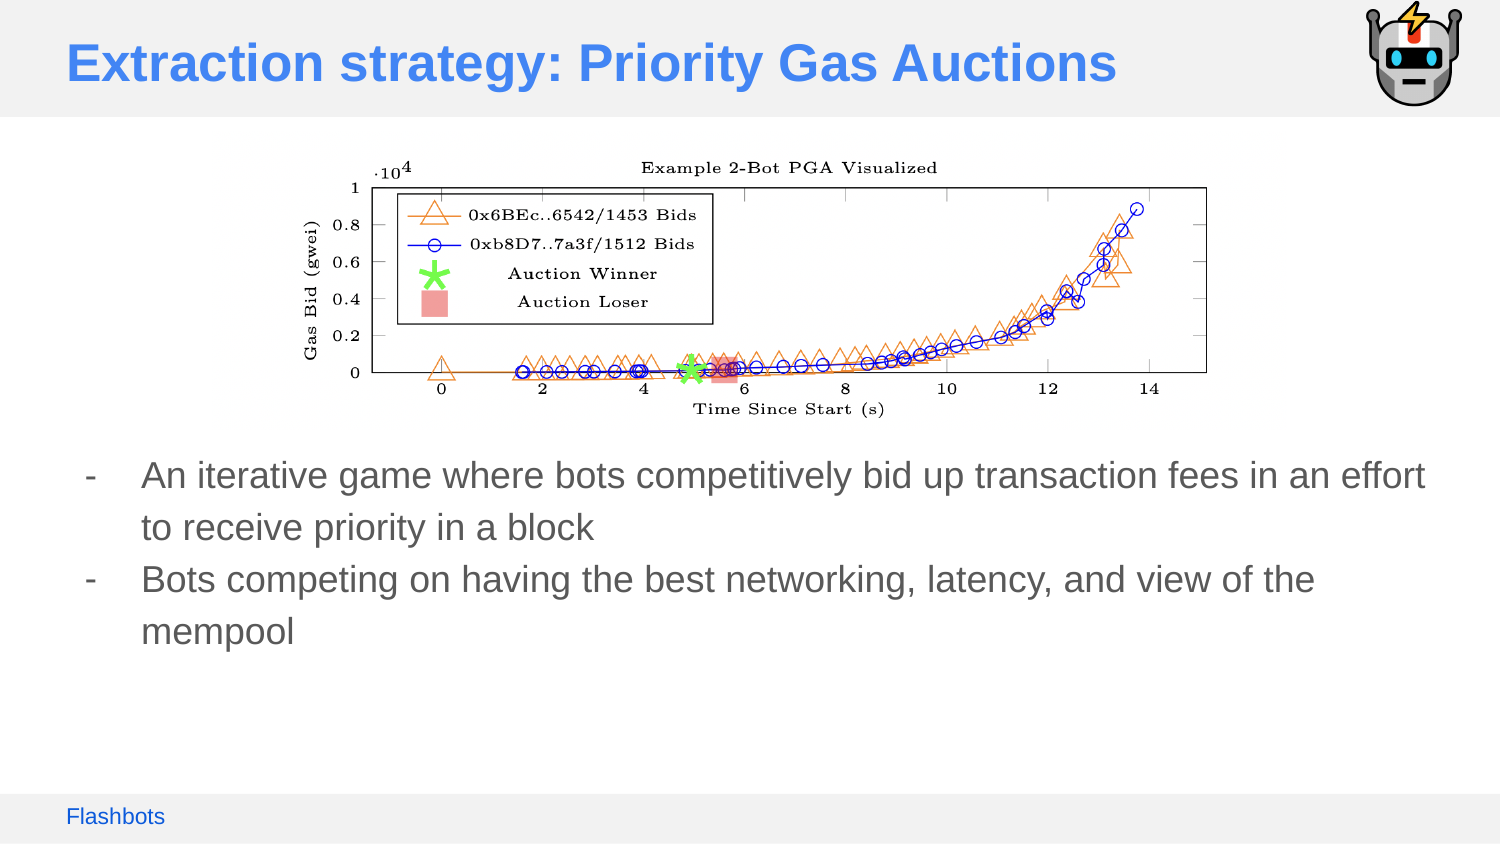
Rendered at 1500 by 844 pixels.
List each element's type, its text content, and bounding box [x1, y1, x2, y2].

picture [211, 131, 1287, 431]
picture [1348, 0, 1480, 124]
list An iterative game where bots competitively bid up transaction fees in an effort to receive priority in a block Bots competing on having the best networking, latency, and view of the mempool [51, 429, 1449, 750]
title Extraction strategy: Priority Gas Auctions [51, 13, 1449, 108]
